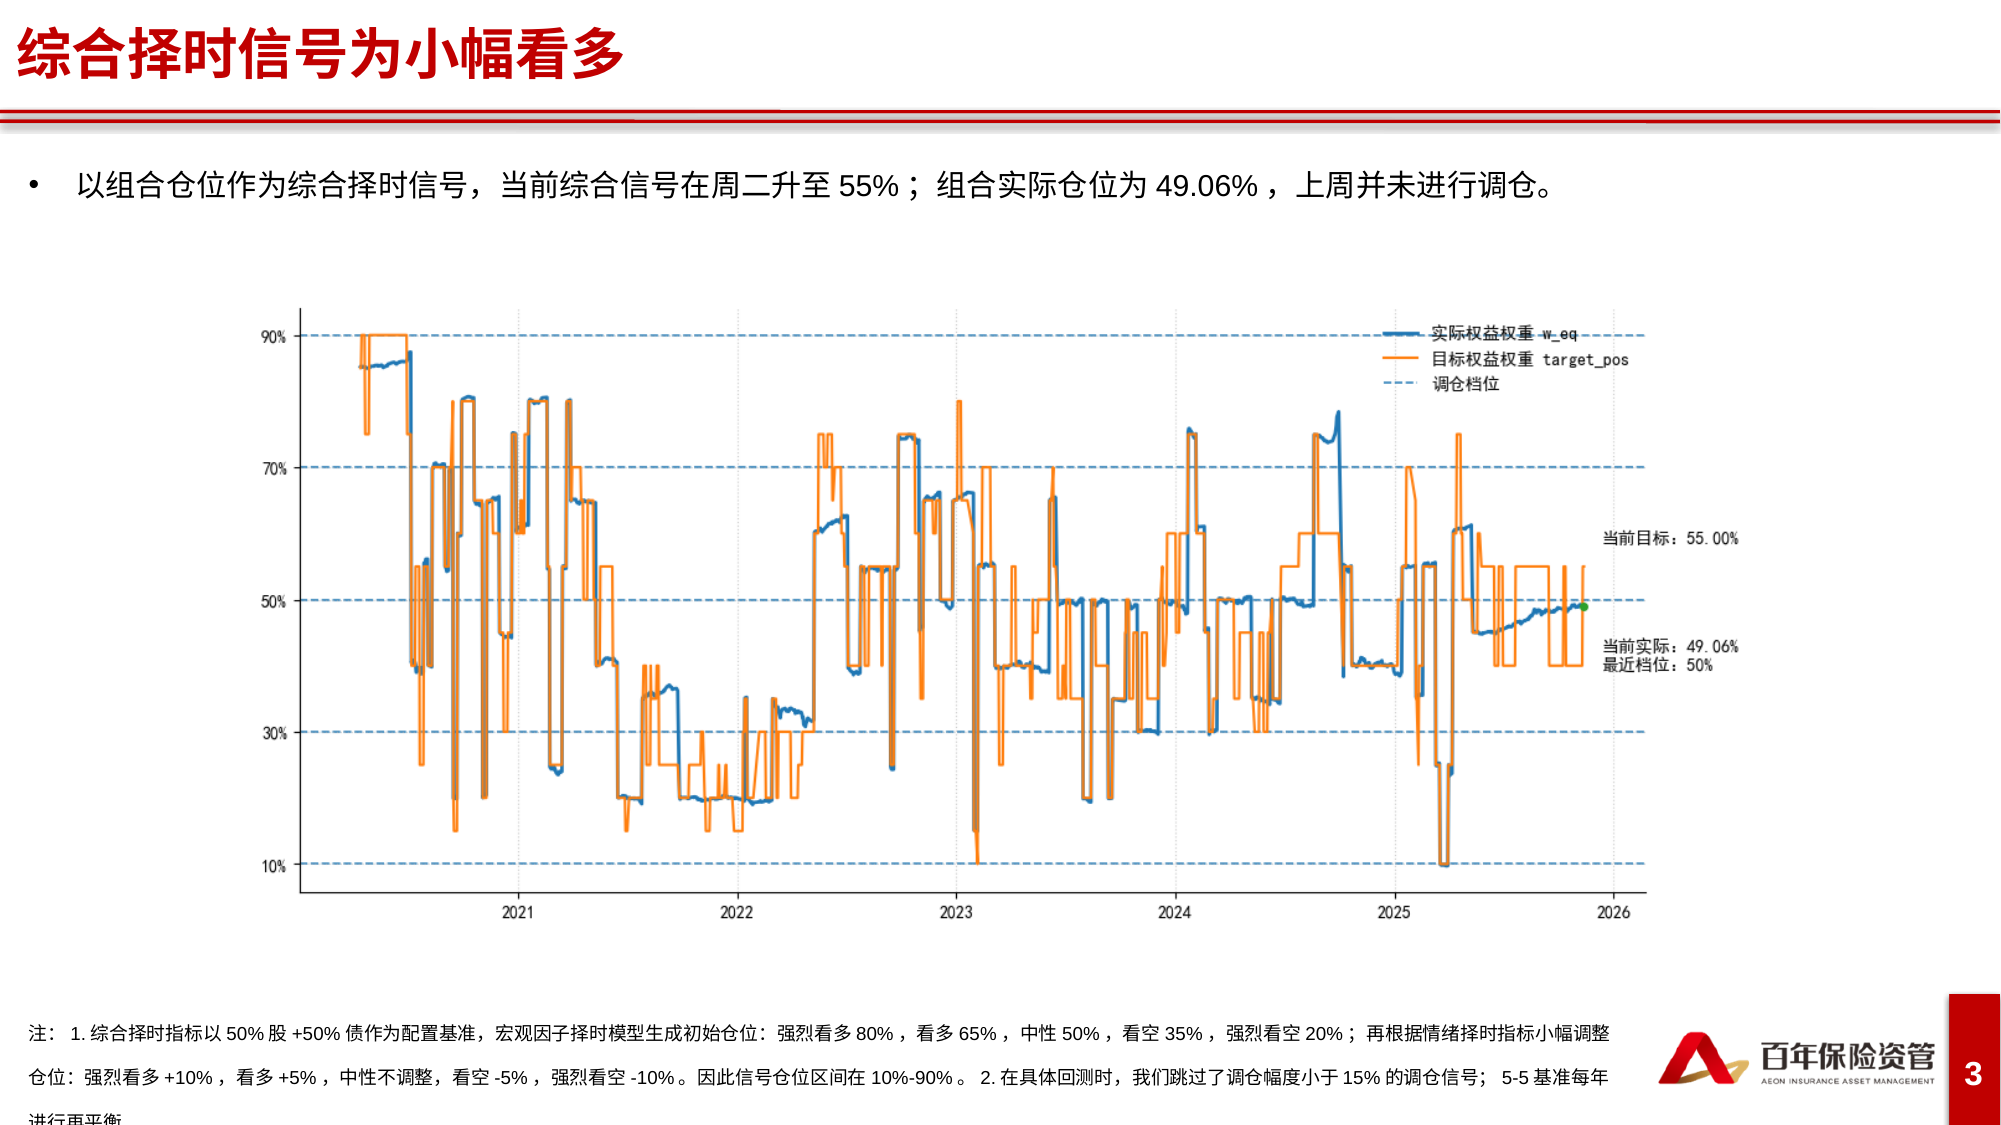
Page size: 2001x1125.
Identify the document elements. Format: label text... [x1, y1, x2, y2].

text_box 综合择时信号为小幅看多 [0, 11, 1990, 94]
picture [248, 297, 1751, 932]
text_box 以组合仓位作为综合择时信号，当前综合信号在周二升至55%；组合实际仓位为49.06%，上周并未进行调仓。 [18, 147, 1982, 213]
text_box 注：1.综合择时指标以50%股+50%债作为配置基准，宏观因子择时模型生成初始仓位：强烈看多80%，看多65%，中性50%，看空35%，强烈看空20%；再根据情绪择时指标小幅调整仓位：强烈看多+10%，看多+5%，中性不调整，看空-5%，强烈看空-10%。因此信号仓位区间在10%-90%。2.在具体回测时，我们跳过了调仓幅度小于15%的调仓信号；5-5基准每年进行再平衡 [18, 989, 1632, 1125]
picture [1645, 1024, 1945, 1094]
slide_number 3 [1944, 1044, 2000, 1102]
